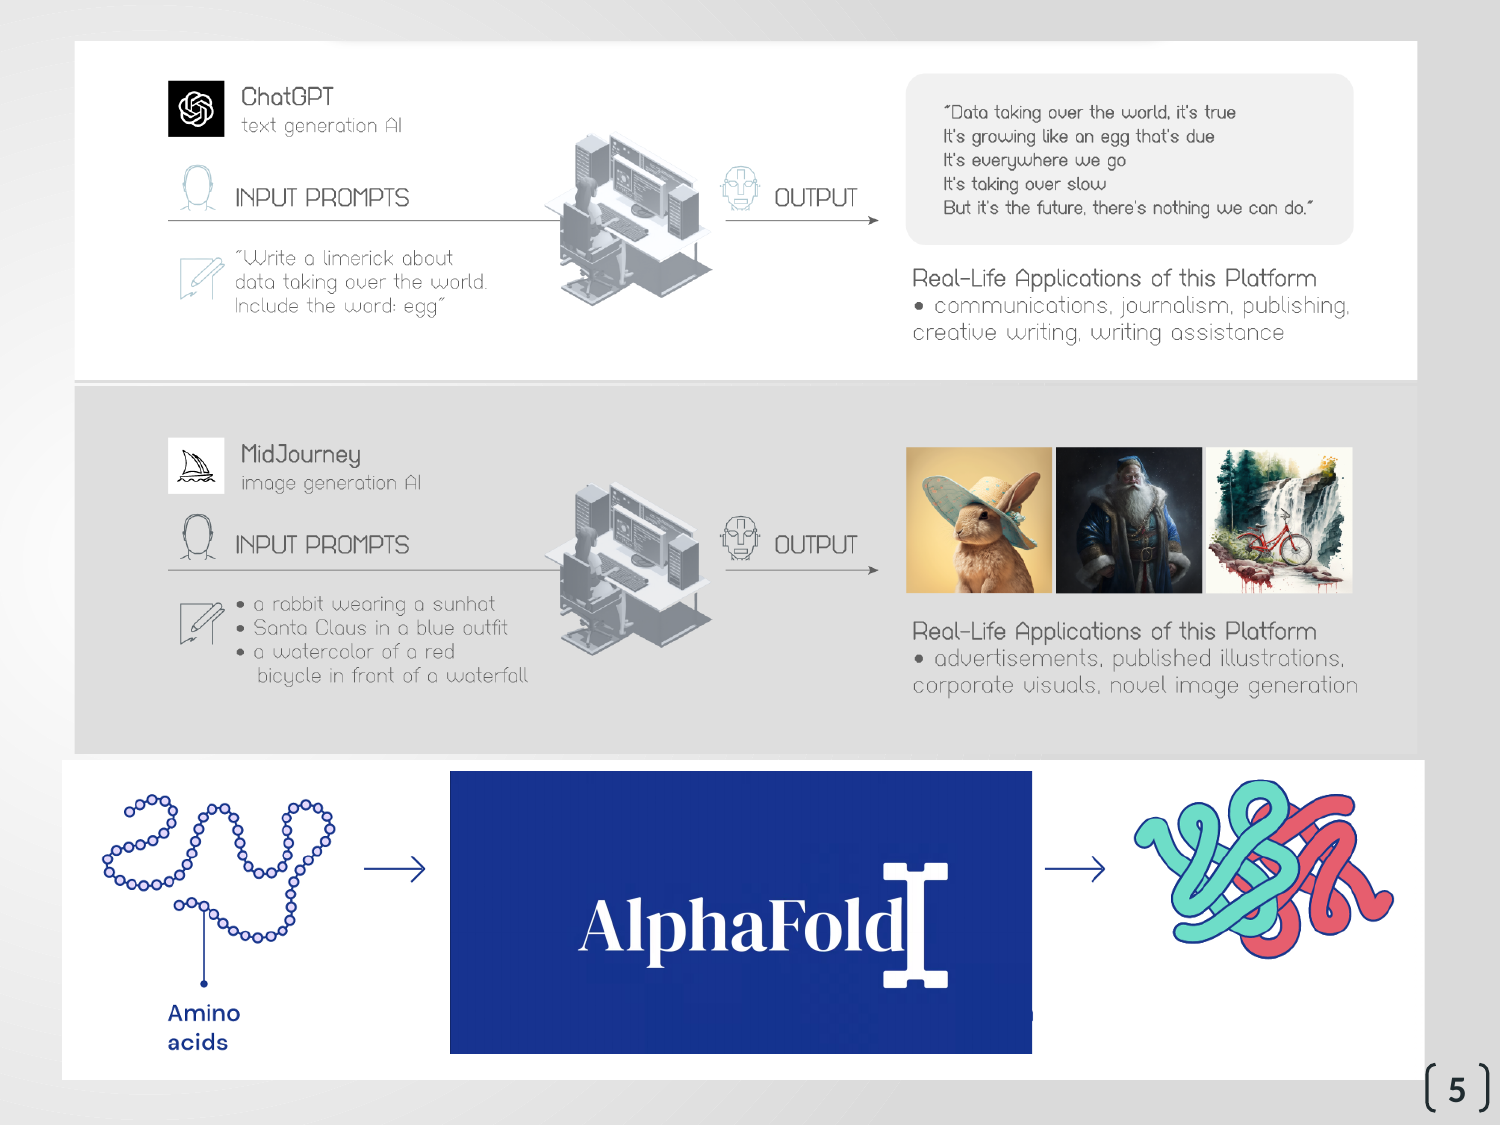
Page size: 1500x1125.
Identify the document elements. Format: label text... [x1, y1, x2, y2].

picture [73, 386, 1418, 754]
picture [61, 759, 1426, 1081]
picture [73, 40, 1418, 384]
slide_number 5 [1425, 1062, 1490, 1113]
